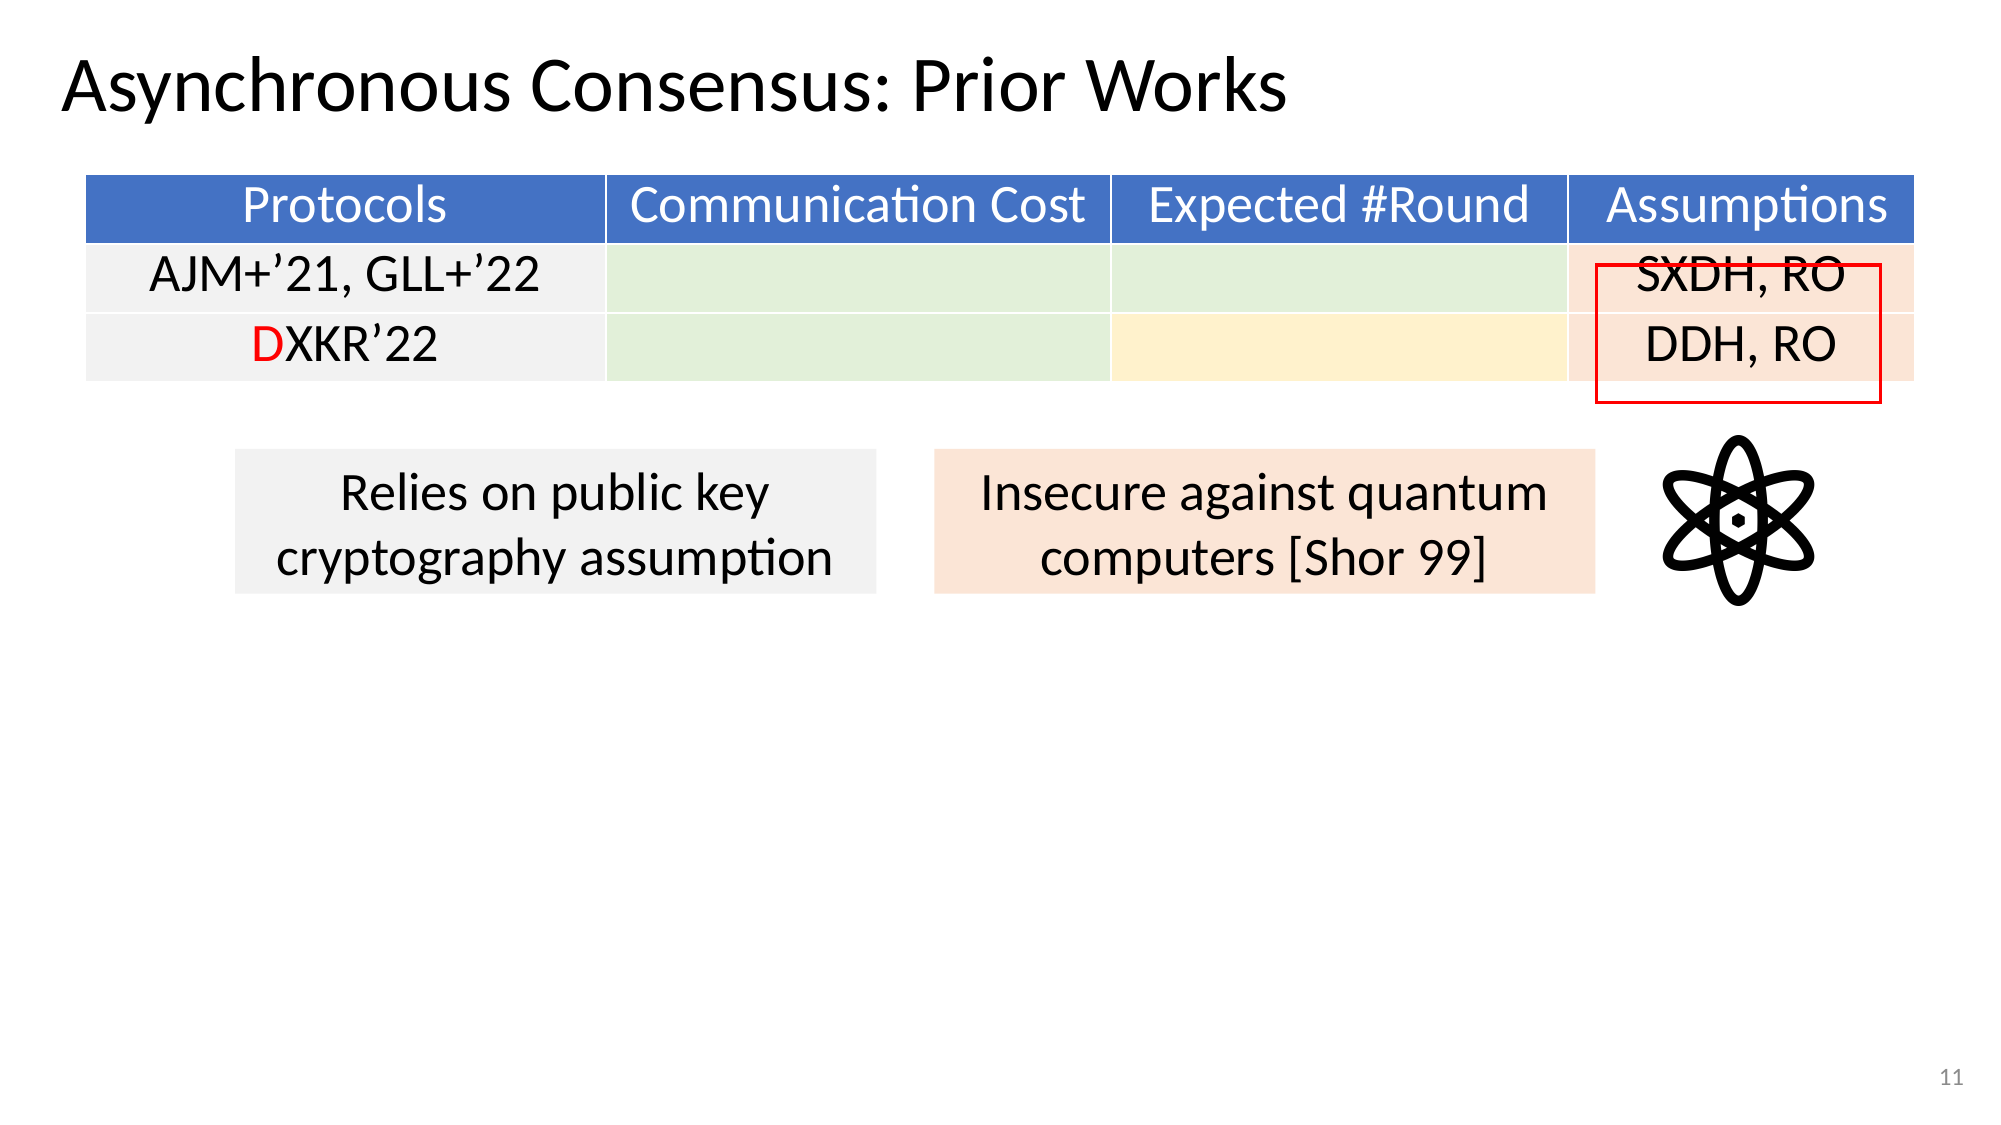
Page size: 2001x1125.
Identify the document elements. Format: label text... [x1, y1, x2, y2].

slide_number 11 [1529, 1045, 1980, 1106]
picture [1653, 435, 1824, 606]
text_box Insecure against quantum computers [Shor 99] [934, 448, 1596, 594]
text_box Asynchronous Consensus: Prior Works [46, 21, 1980, 150]
text_box Relies on public key cryptography assumption [235, 448, 877, 594]
text_box [1595, 264, 1881, 404]
